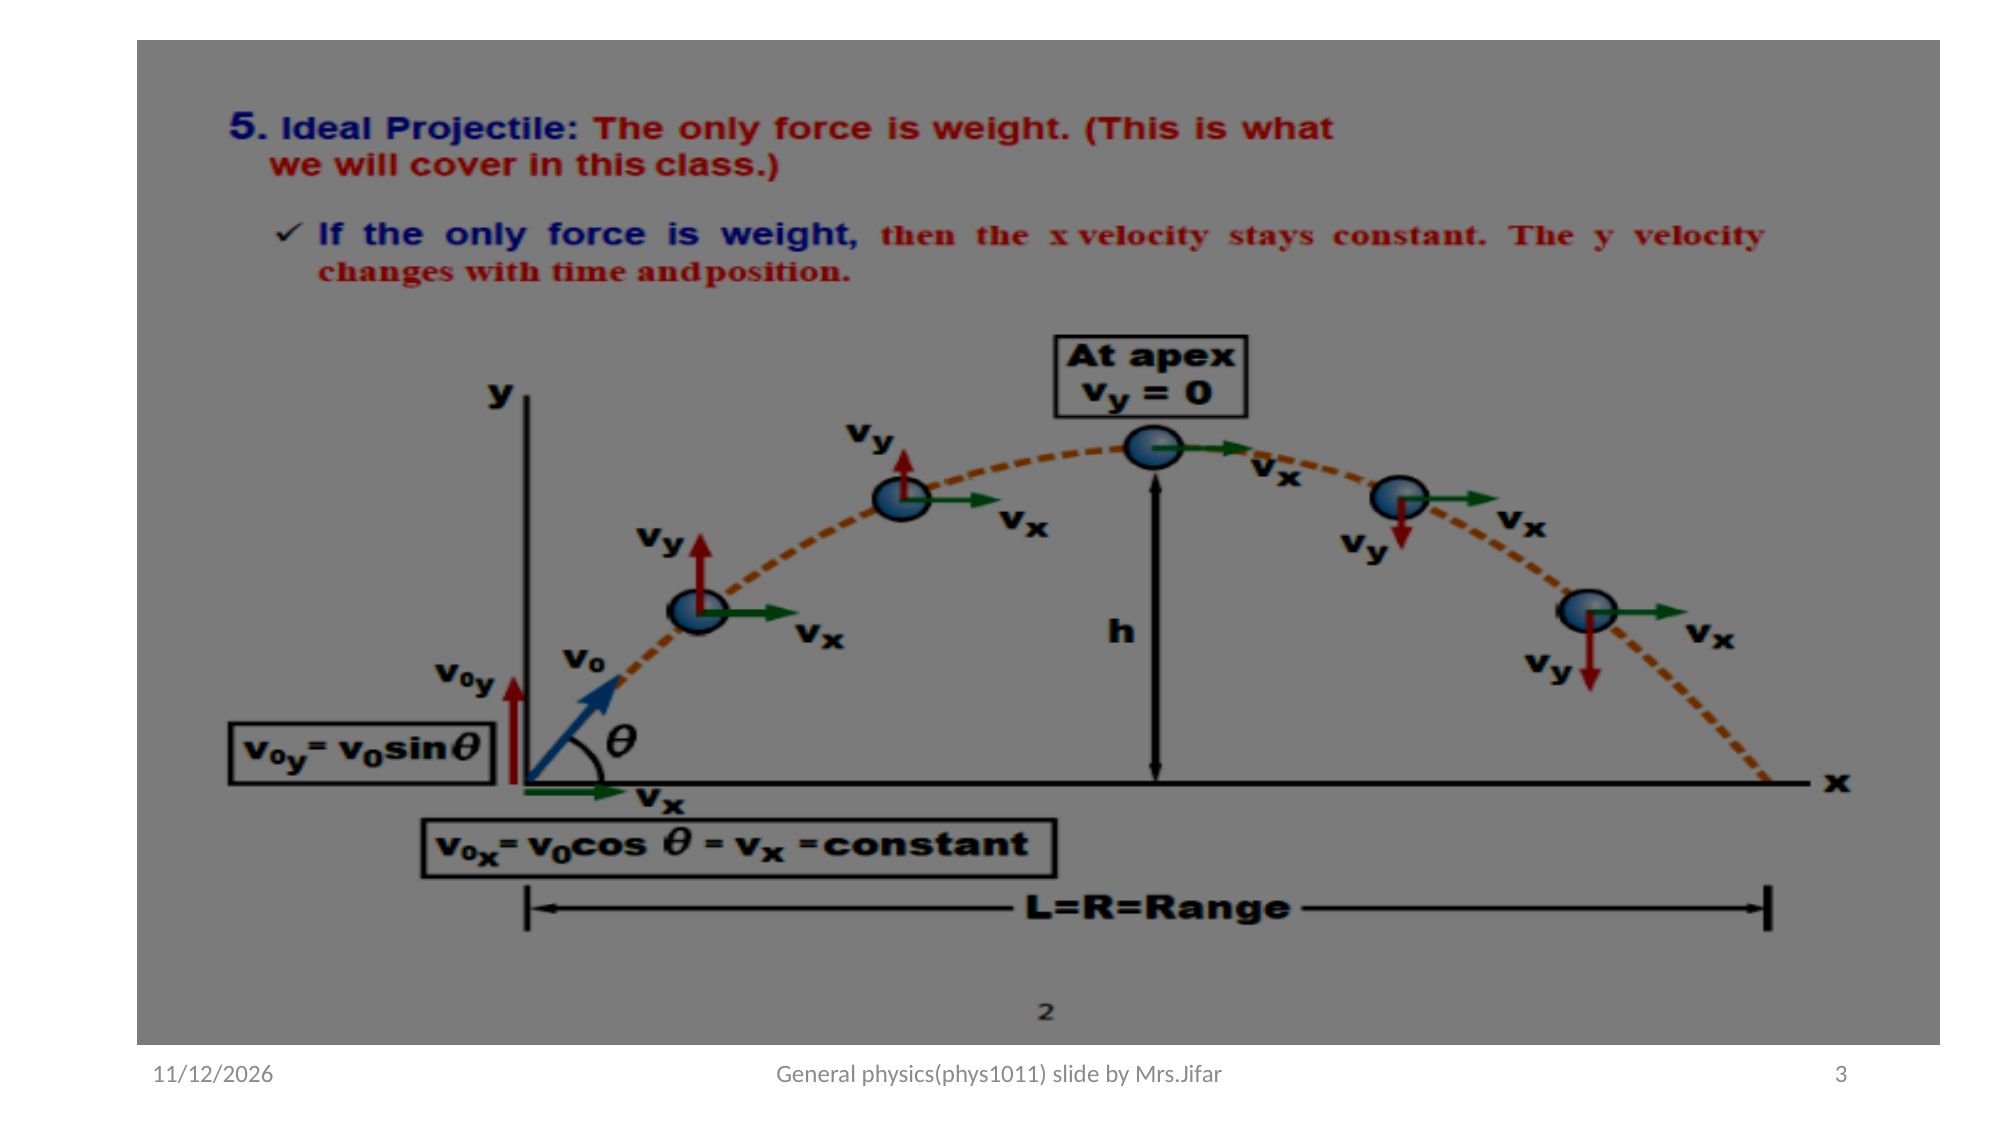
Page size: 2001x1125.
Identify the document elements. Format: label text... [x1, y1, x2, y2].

slide_number 3 [1412, 1045, 1863, 1103]
footer General physics(phys1011) slide by Mrs.Jifar [662, 1045, 1338, 1103]
picture [137, 40, 1940, 1045]
slide_number 13-Jan-20 [137, 1045, 588, 1103]
